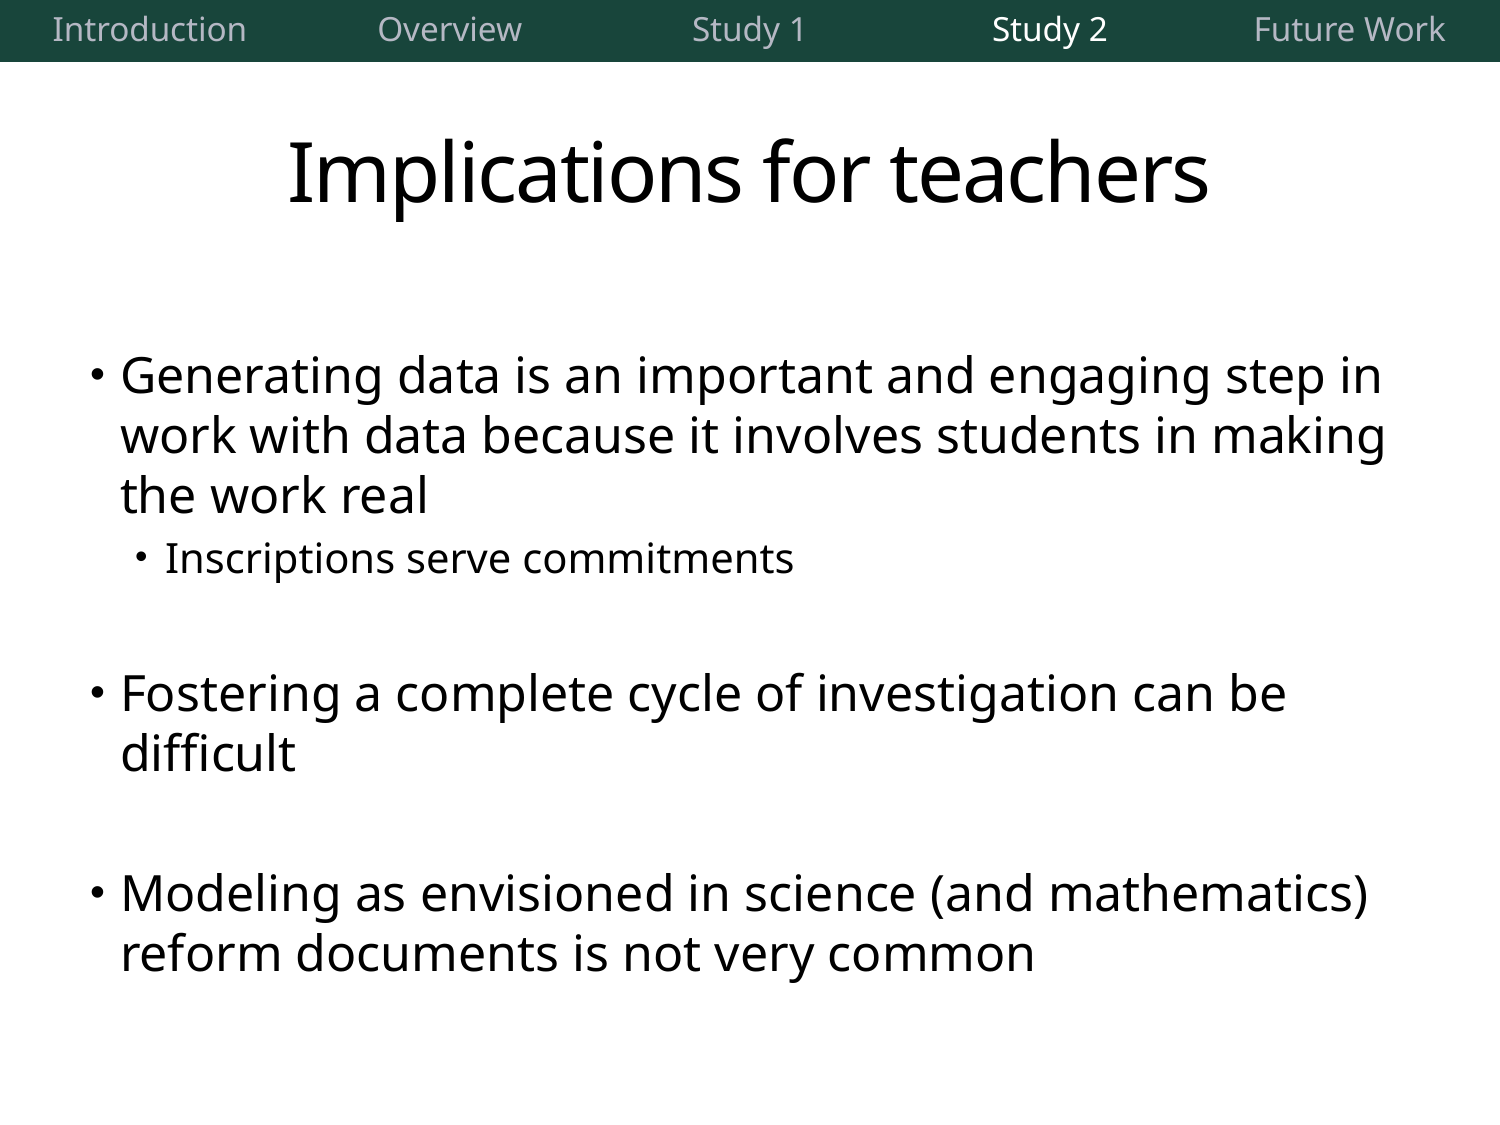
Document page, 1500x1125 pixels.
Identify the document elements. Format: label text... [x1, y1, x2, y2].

list Generating data is an important and engaging step in work with data because it involves students in making the work real Inscriptions serve commitments Fostering a complete cycle of investigation can be difficult Modeling as envisioned in science (and mathematics) reform documents is not very common [75, 262, 1425, 1063]
table_header Study 2 [900, 0, 1200, 62]
table_header Overview [300, 0, 600, 62]
title Implications for teachers [75, 87, 1425, 250]
table_header Study 1 [600, 0, 900, 62]
table_header Introduction [0, 0, 300, 62]
table_header Future Work [1200, 0, 1500, 62]
